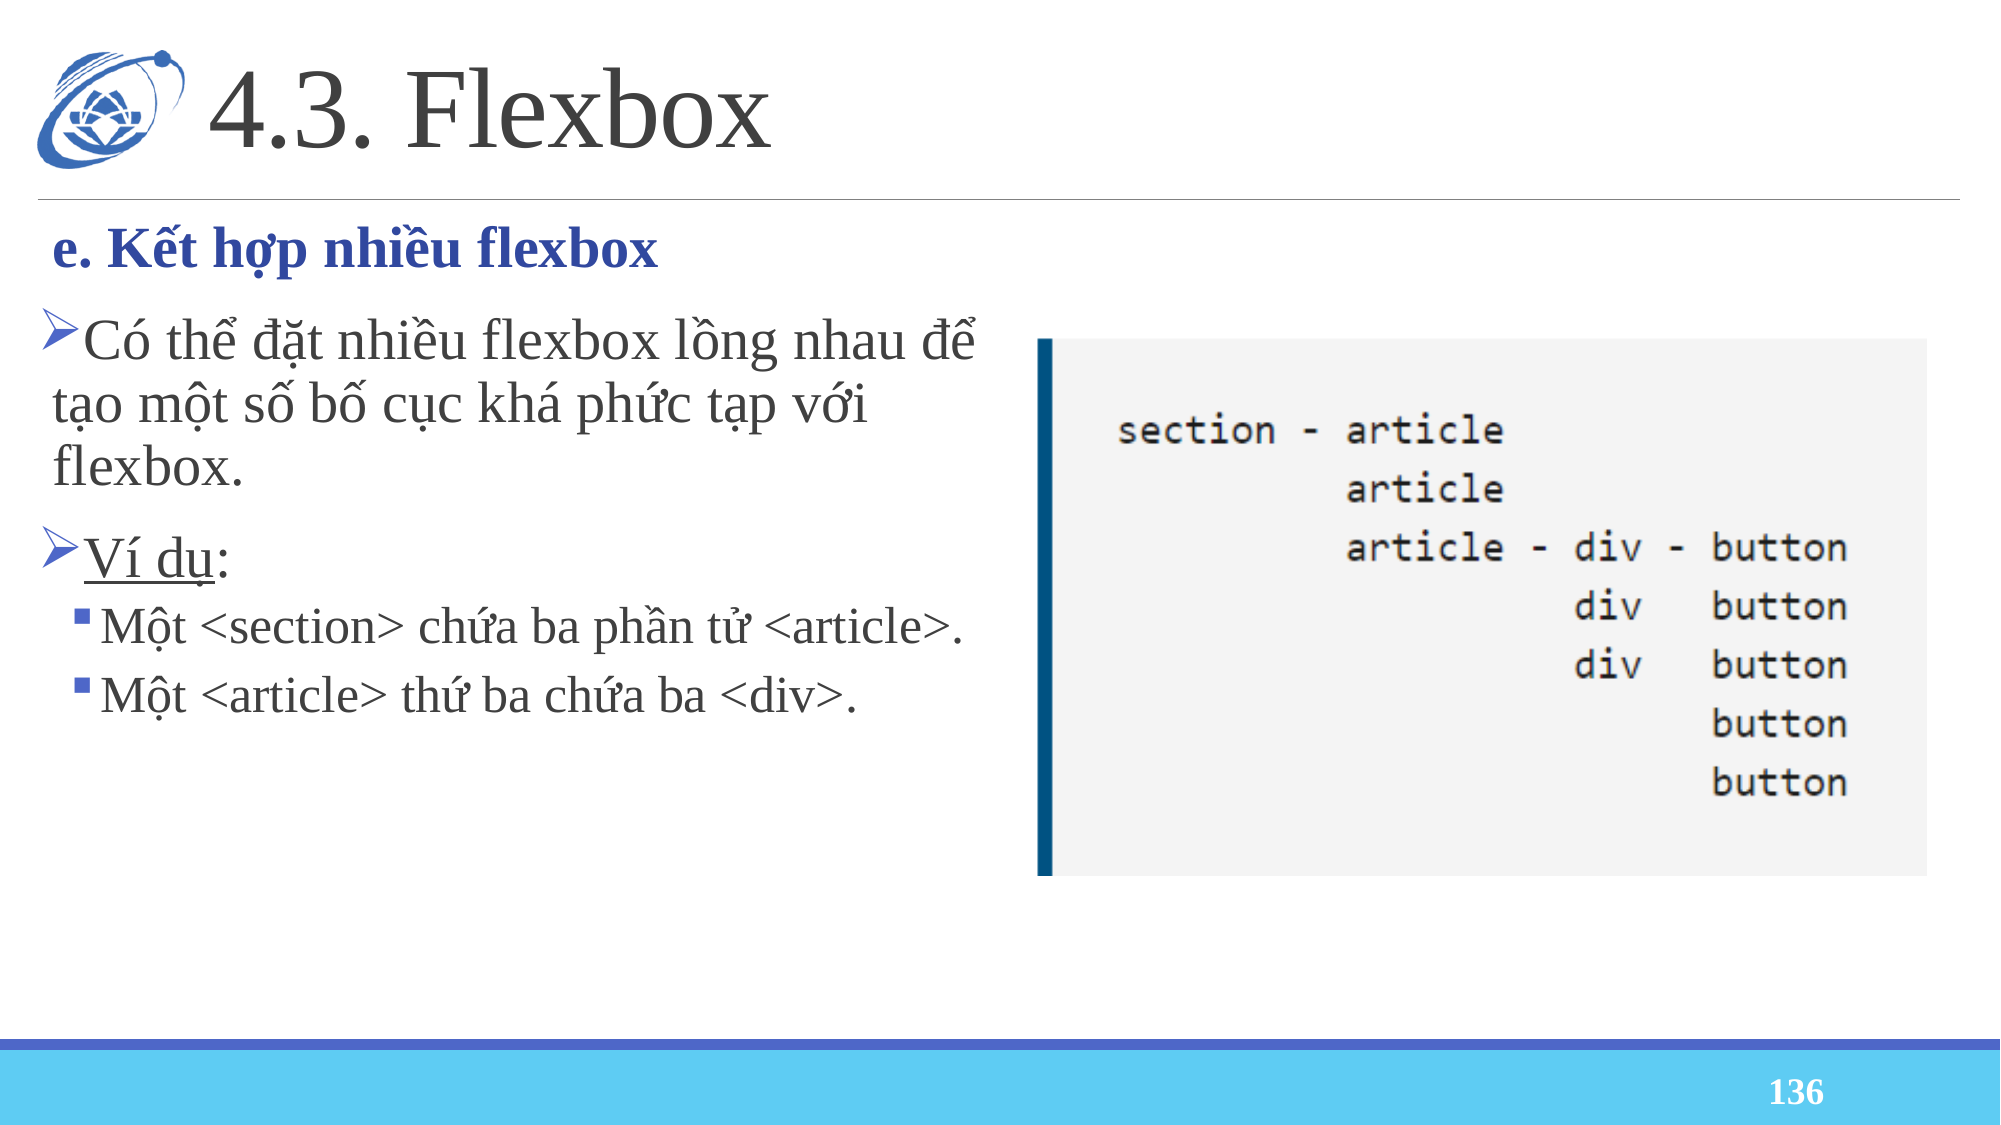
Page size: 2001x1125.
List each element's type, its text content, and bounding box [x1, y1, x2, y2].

picture [1033, 335, 1927, 876]
slide_number 136 [1624, 1059, 1840, 1120]
picture [37, 34, 185, 183]
list e. Kết hợp nhiều flexbox Có thể đặt nhiều flexbox lồng nhau để tạo một số bố cục khá phức tạp với flexbox. Ví dụ: Một <section> chứa ba phần tử <article>. Một <article> thứ ba chứa ba <div>. [37, 209, 989, 1011]
title 4.3. Flexbox [193, 47, 1961, 192]
